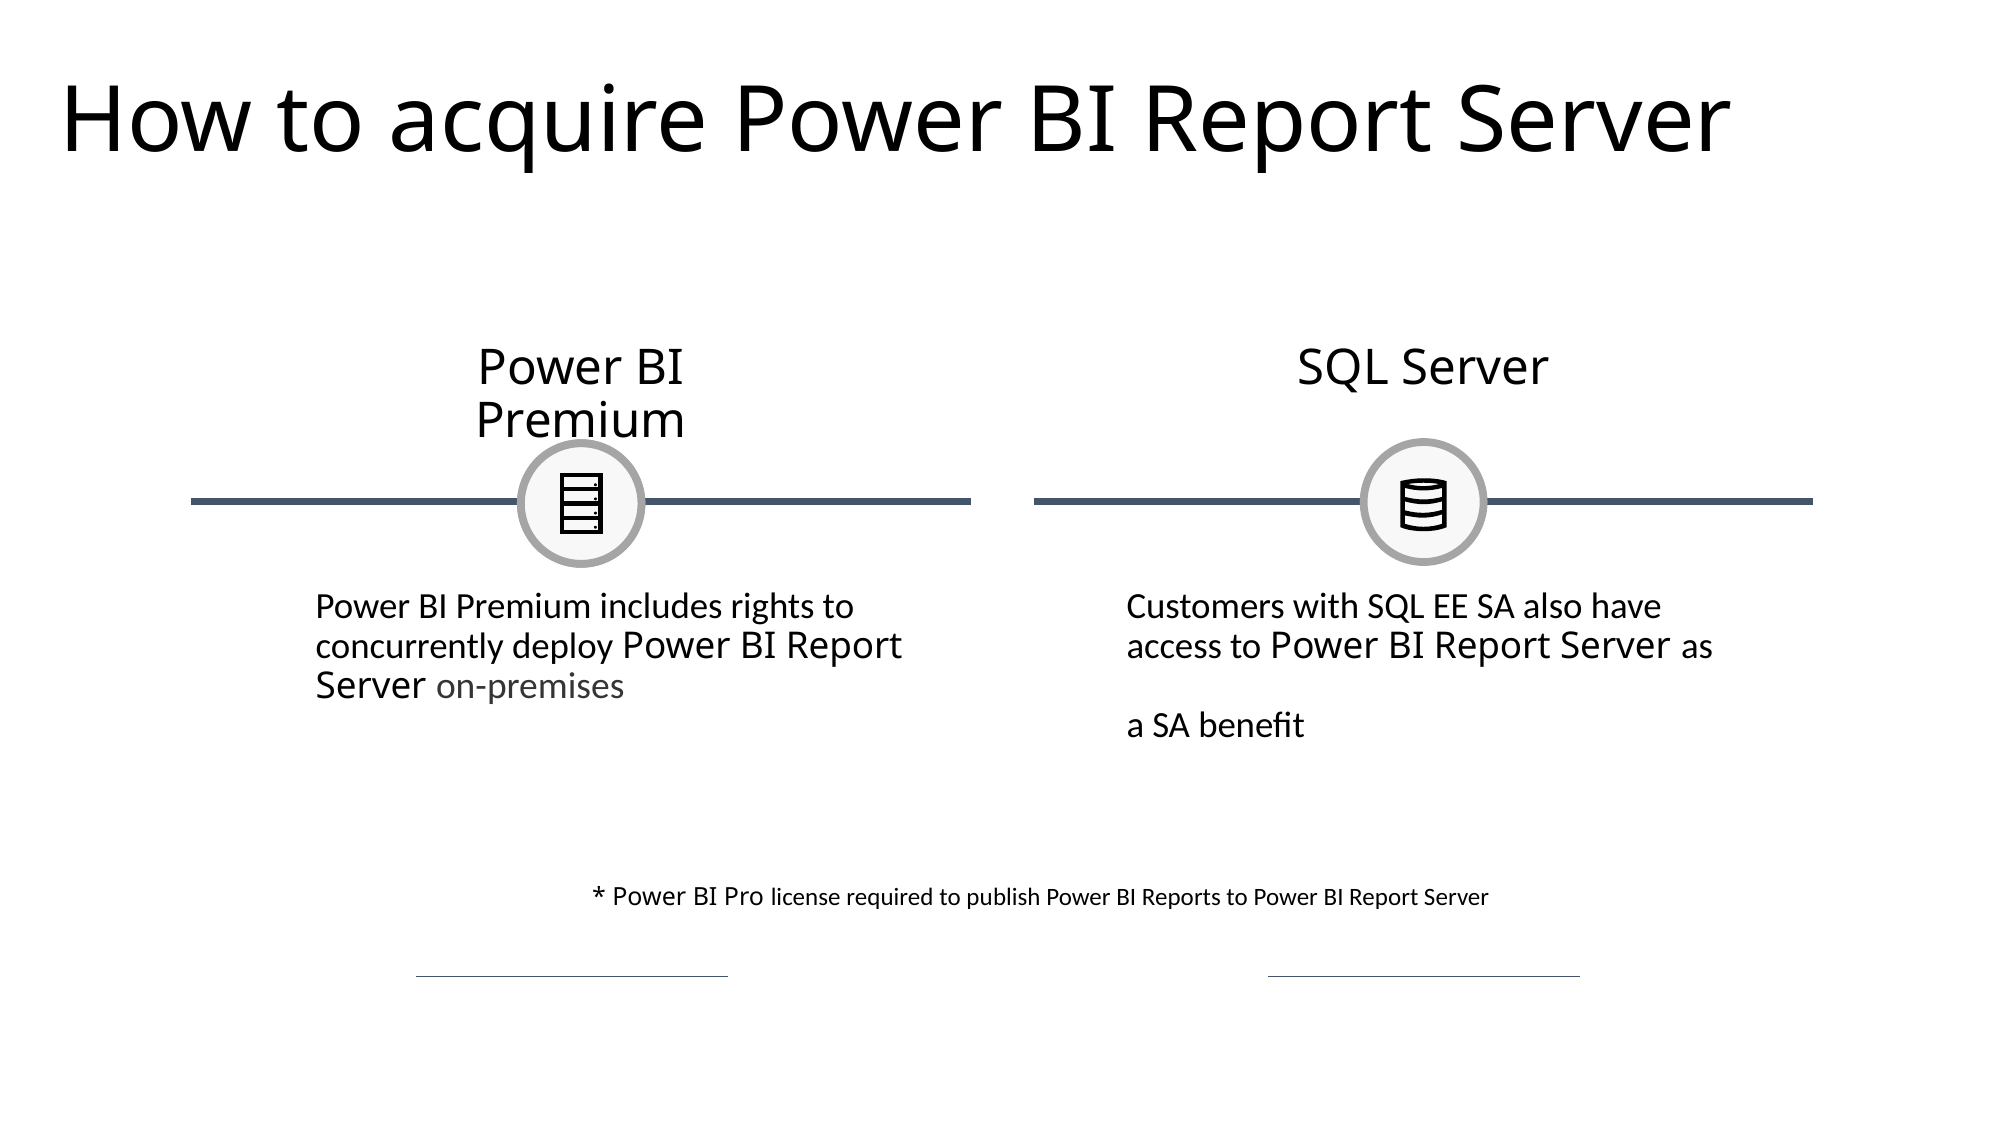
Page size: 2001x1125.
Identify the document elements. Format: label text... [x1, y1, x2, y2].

text_box SQL Server [1207, 341, 1640, 396]
title How to acquire Power BI Report Server [44, 47, 1957, 196]
text_box Customers with SQL EE SA also have access to Power BI Report Server as a SA benefit [1126, 563, 1721, 968]
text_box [561, 475, 601, 532]
text_box * Power BI Pro license required to publish Power BI Reports to Power BI Report Server [562, 870, 1681, 925]
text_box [520, 443, 642, 564]
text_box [1363, 441, 1484, 563]
text_box Power BI Premium [371, 341, 790, 448]
text_box Power BI Premium includes rights to concurrently deploy Power BI Report Server on-premises [315, 563, 910, 968]
